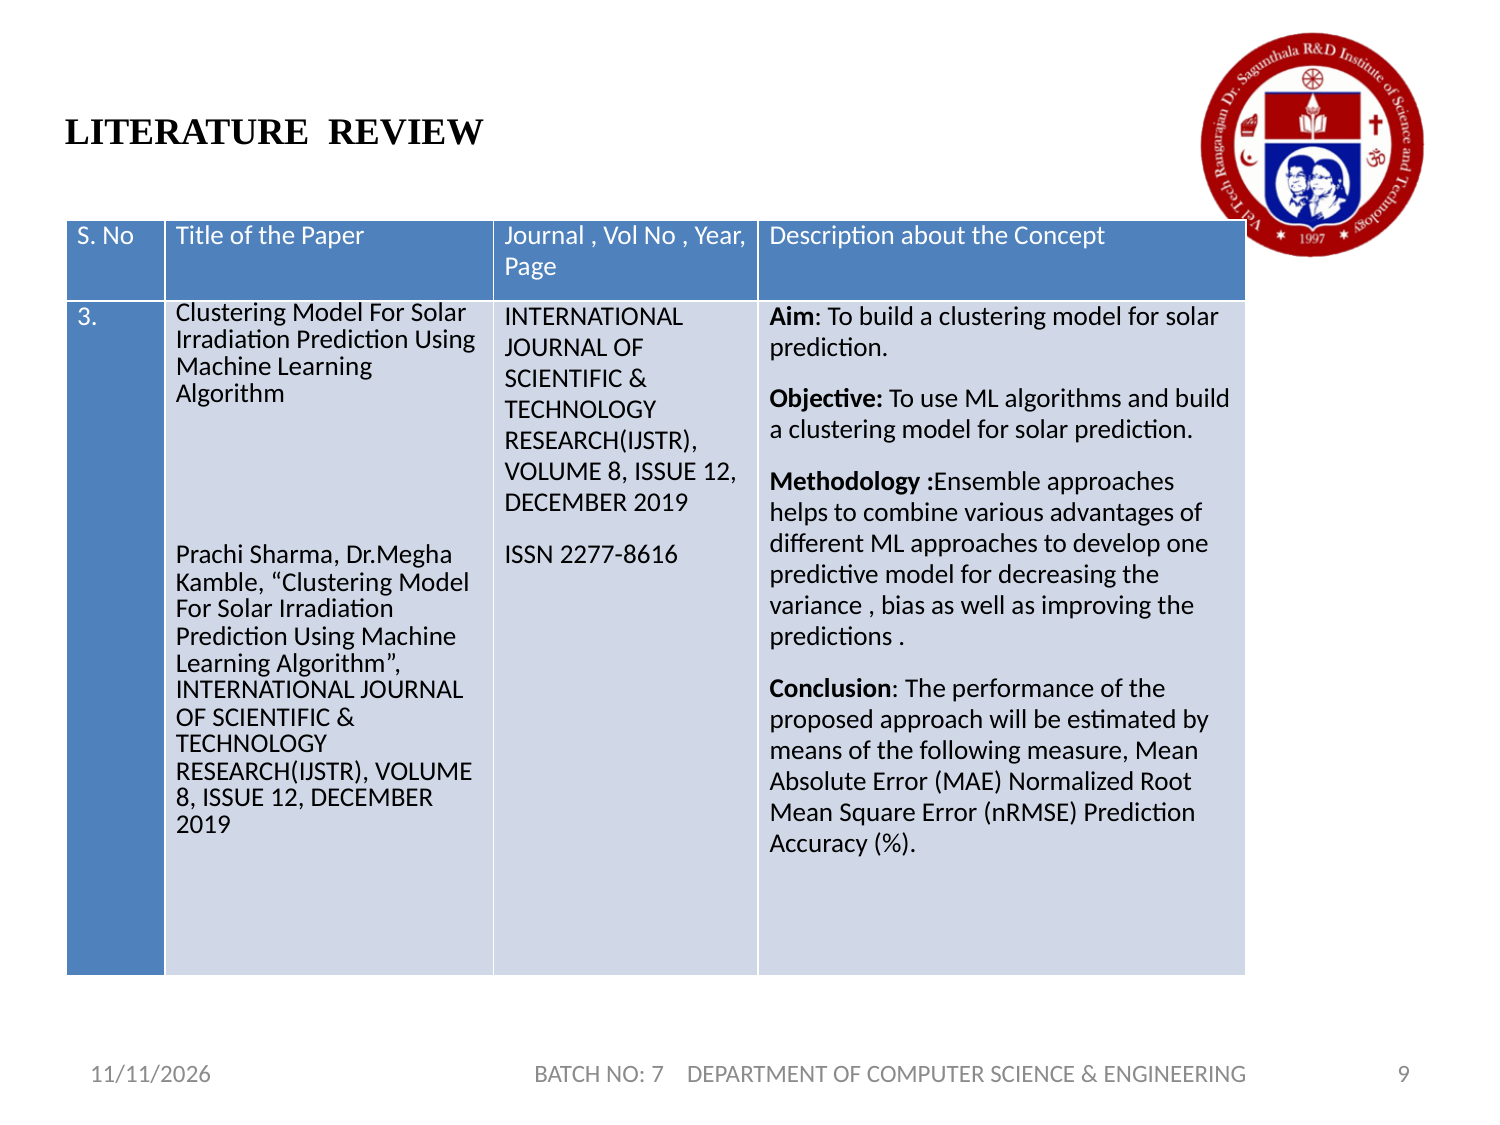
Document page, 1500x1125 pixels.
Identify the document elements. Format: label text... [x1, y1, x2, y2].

picture [1200, 32, 1425, 258]
slide_number 9 [1074, 1042, 1425, 1103]
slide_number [75, 1042, 425, 1103]
table_header Title of the Paper [166, 221, 493, 300]
table_header S. No [67, 221, 164, 300]
table_cell 3. [67, 302, 164, 975]
text_box LITERATURE REVIEW [49, 62, 800, 167]
table_cell Clustering Model For Solar Irradiation Prediction Using Machine Learning Algorithm Prachi Sharma, Dr.Megha Kamble, “Clustering Model For Solar Irradiation Prediction Using Machine Learning Algorithm”, INTERNATIONAL JOURNAL OF SCIENTIFIC & TECHNOLOGY RESEARCH(IJSTR), VOLUME 8, ISSUE 12, DECEMBER 2019 [166, 302, 493, 975]
table_header Journal , Vol No , Year, Page [494, 221, 757, 300]
table_cell Aim: To build a clustering model for solar prediction. Objective: To use ML algorithms and build a clustering model for solar prediction. Methodology :Ensemble approaches helps to combine various advantages of different ML approaches to develop one predictive model for decreasing the variance , bias as well as improving the predictions . Conclusion: The performance of the proposed approach will be estimated by means of the following measure, Mean Absolute Error (MAE) Normalized Root Mean Square Error (nRMSE) Prediction Accuracy (%). [759, 302, 1245, 975]
footer BATCH NO: 7 DEPARTMENT OF COMPUTER SCIENCE & ENGINEERING [512, 1042, 1074, 1103]
table_header Description about the Concept [759, 221, 1245, 300]
table_cell INTERNATIONAL JOURNAL OF SCIENTIFIC & TECHNOLOGY RESEARCH(IJSTR), VOLUME 8, ISSUE 12, DECEMBER 2019 ISSN 2277-8616 [494, 302, 757, 975]
